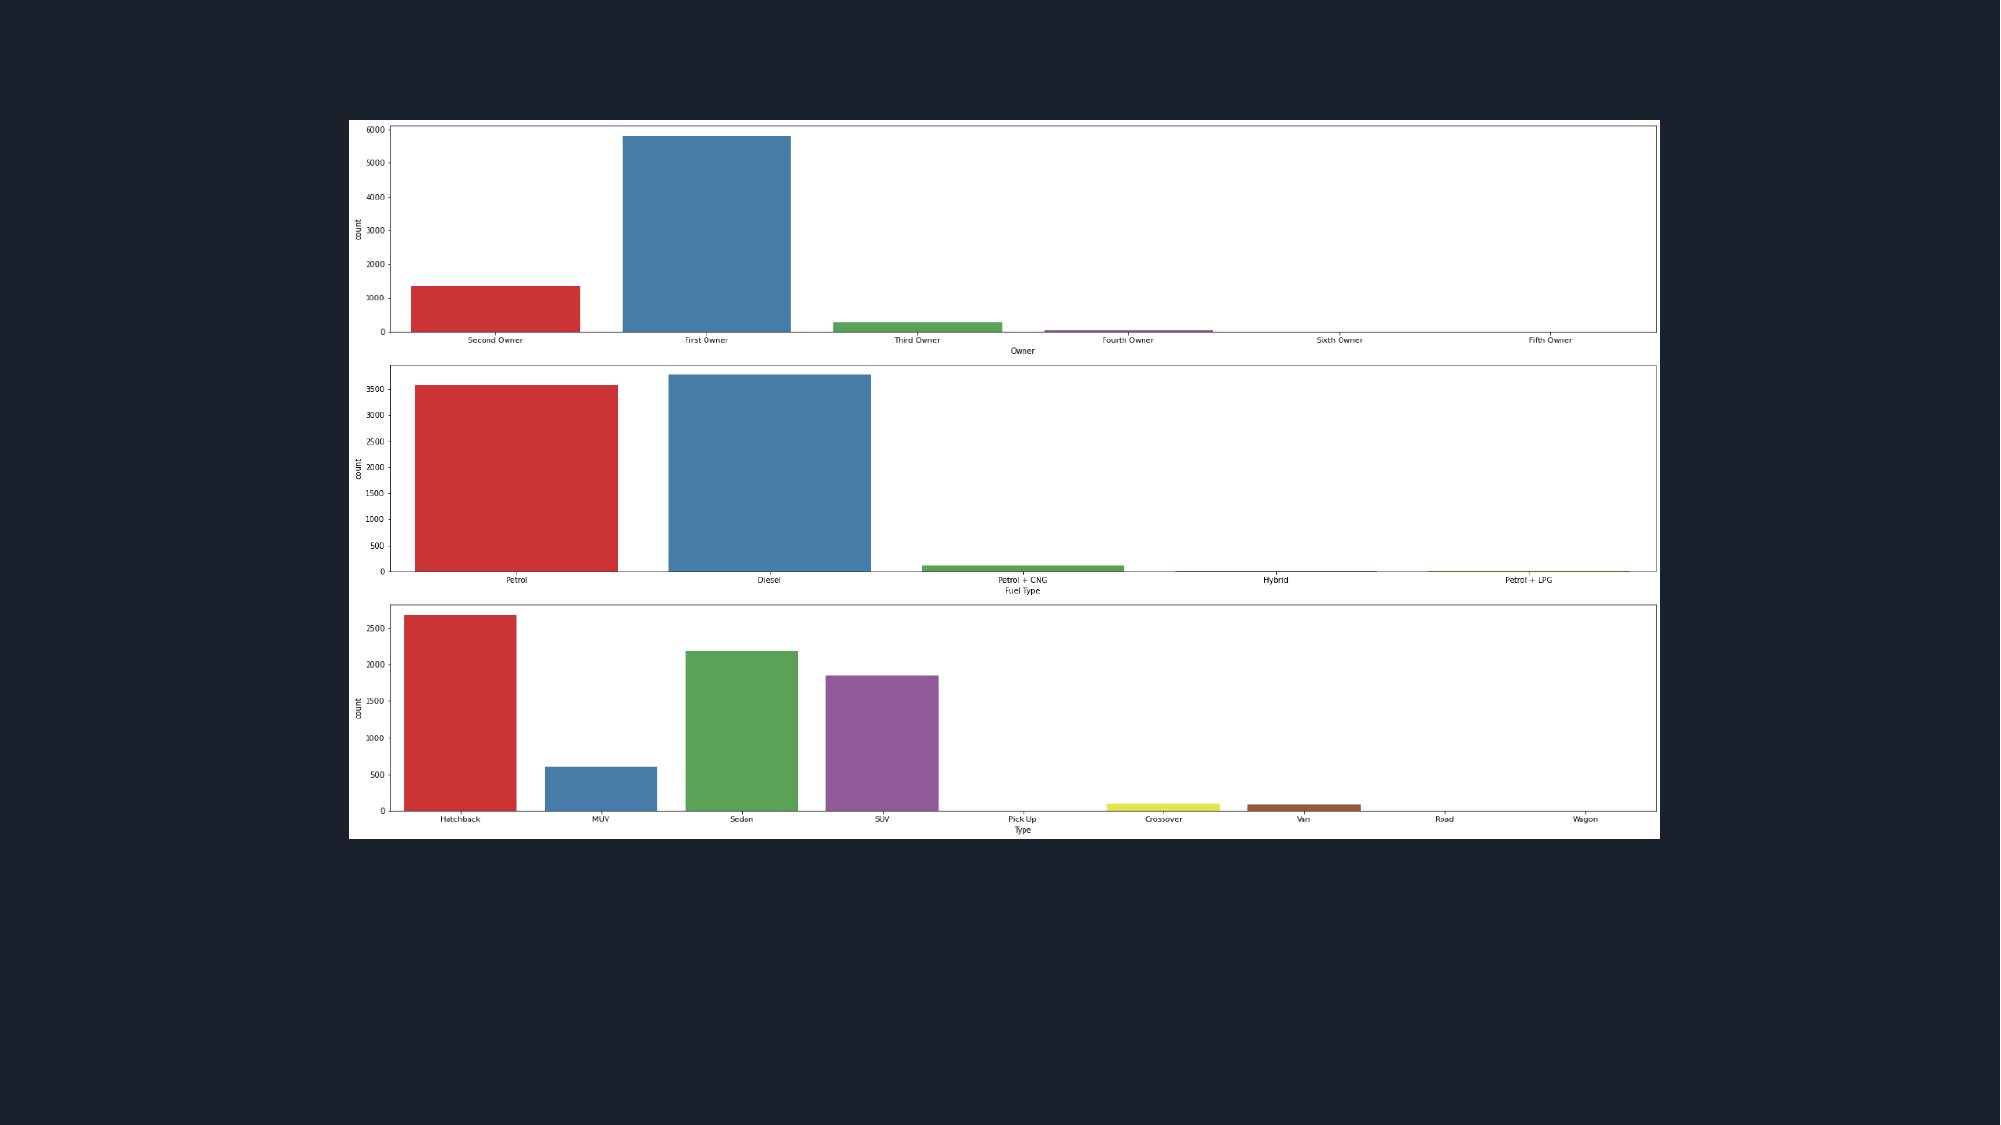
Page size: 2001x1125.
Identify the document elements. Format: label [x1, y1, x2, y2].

picture [348, 119, 1660, 840]
